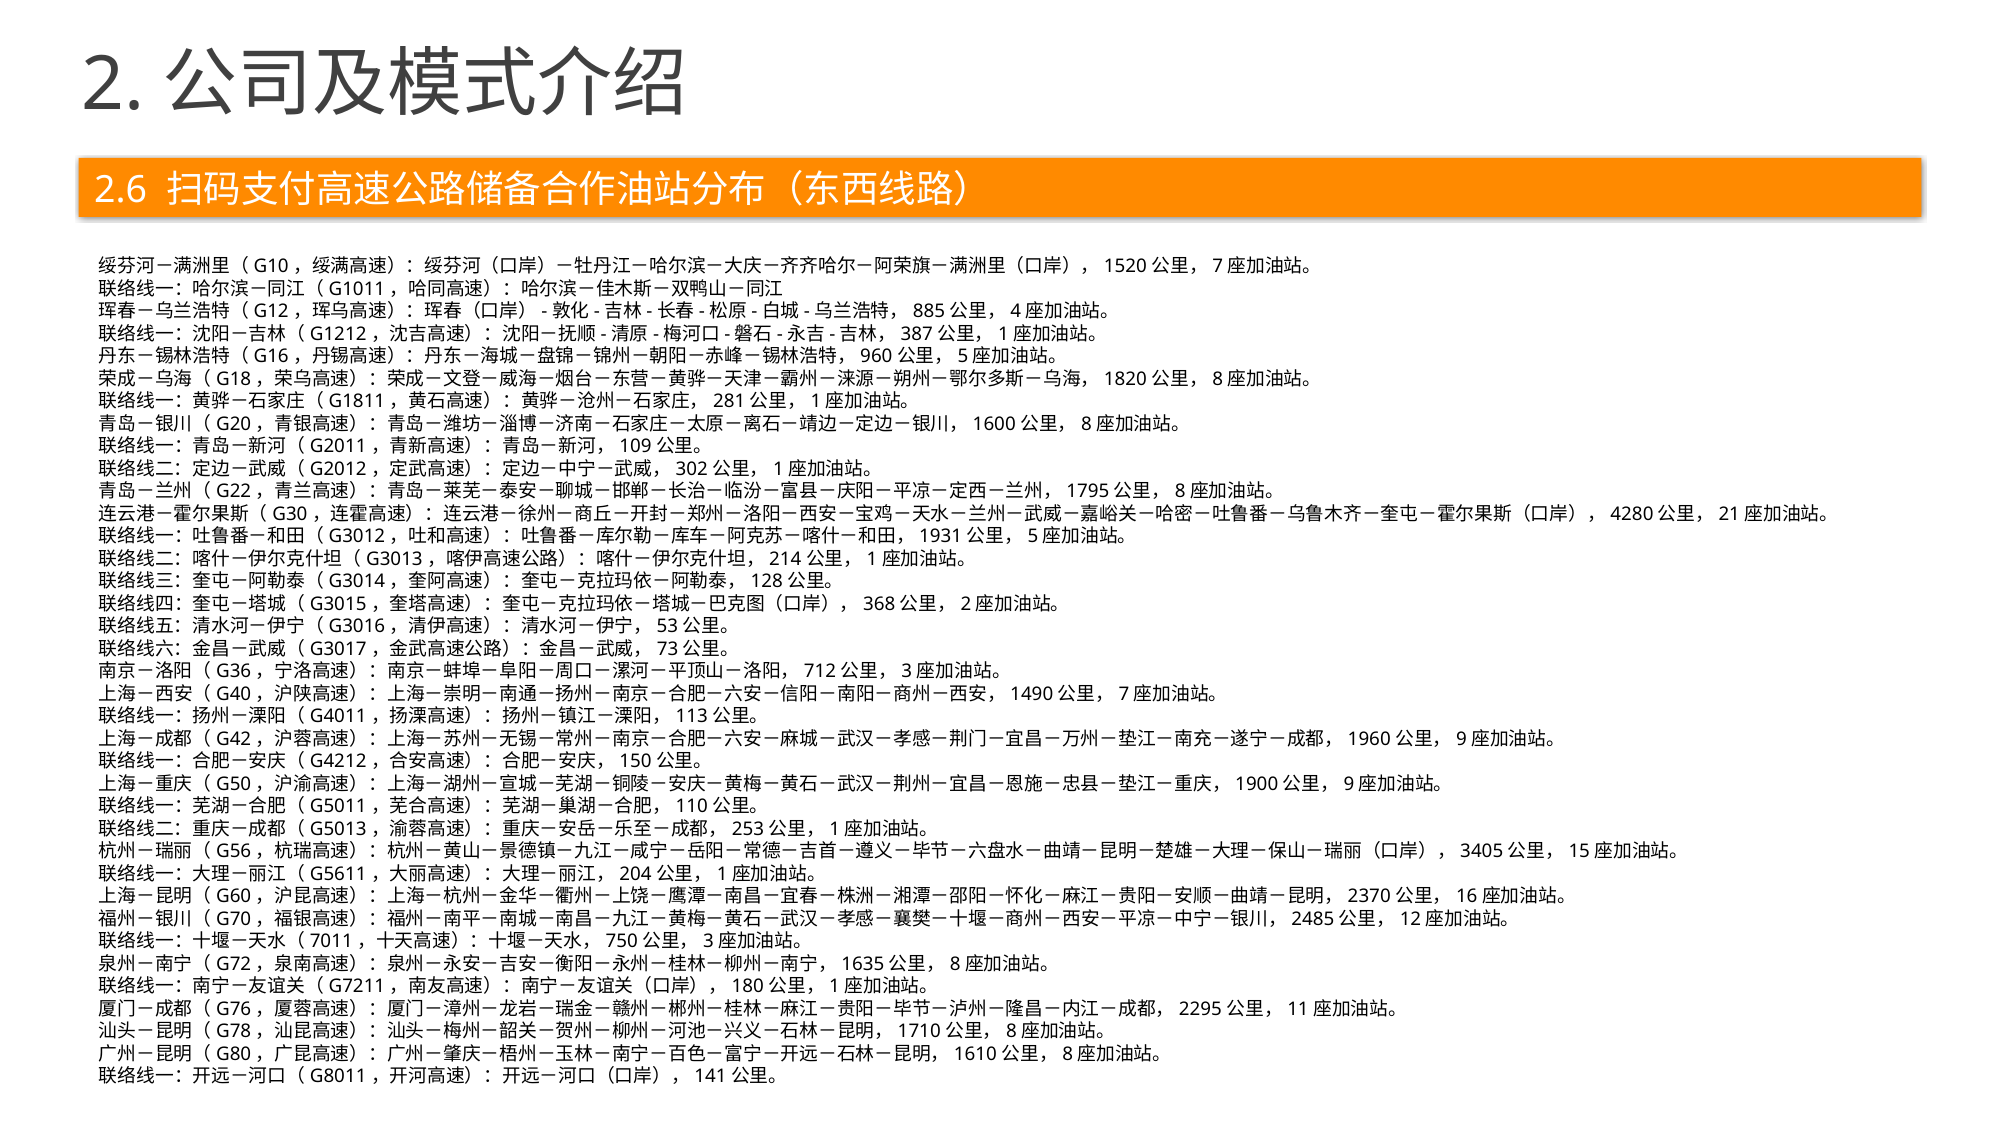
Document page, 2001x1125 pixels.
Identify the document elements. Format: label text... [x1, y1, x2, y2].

text_box 绥芬河－满洲里（G10，绥满高速）：绥芬河（口岸）－牡丹江－哈尔滨－大庆－齐齐哈尔－阿荣旗－满洲里（口岸），1520公里，7座加油站。 联络线一：哈尔滨－同江（G1011，哈同高速）：哈尔滨－佳木斯－双鸭山－同江 珲春－乌兰浩特（G12，珲乌高速）：珲春（口岸）-敦化-吉林-长春-松原-白城-乌兰浩特，885公里，4座加油站。 联络线一：沈阳－吉林（G1212，沈吉高速）：沈阳－抚顺-清原-梅河口-磐石-永吉-吉林，387公里，1座加油站。 丹东－锡林浩特（G16，丹锡高速）：丹东－海城－盘锦－锦州－朝阳－赤峰－锡林浩特，960公里，5座加油站。 荣成－乌海（G18，荣乌高速）：荣成－文登－威海－烟台－东营－黄骅－天津－霸州－涞源－朔州－鄂尔多斯－乌海，1820公里，8座加油站。 联络线一：黄骅－石家庄（G1811，黄石高速）：黄骅－沧州－石家庄，281公里，1座加油站。 青岛－银川（G20，青银高速）：青岛－潍坊－淄博－济南－石家庄－太原－离石－靖边－定边－银川，1600公里，8座加油站。 联络线一：青岛－新河（G2011，青新高速）：青岛－新河，109公里。 联络线二：定边－武威（G2012，定武高速）：定边－中宁－武威，302公里，1座加油站。 青岛－兰州（G22，青兰高速）：青岛－莱芜－泰安－聊城－邯郸－长治－临汾－富县－庆阳－平凉－定西－兰州，1795公里，8座加油站。 连云港－霍尔果斯（G30，连霍高速）：连云港－徐州－商丘－开封－郑州－洛阳－西安－宝鸡－天水－兰州－武威－嘉峪关－哈密－吐鲁番－乌鲁木齐－奎屯－霍尔果斯（口岸），4280公里，21座加油站。 联络线一：吐鲁番－和田（G3012，吐和高速）：吐鲁番－库尔勒－库车－阿克苏－喀什－和田，1931公里，5座加油站。 联络线二：喀什－伊尔克什坦（G3013，喀伊高速公路）：喀什－伊尔克什坦，214公里，1座加油站。 联络线三：奎屯－阿勒泰（G3014，奎阿高速）：奎屯－克拉玛依－阿勒泰，128公里。 联络线四：奎屯－塔城（G3015，奎塔高速）：奎屯－克拉玛依－塔城－巴克图（口岸），368公里，2座加油站。 联络线五：清水河－伊宁（G3016，清伊高速）：清水河－伊宁，53公里。 联络线六：金昌－武威（G3017，金武高速公路）：金昌－武威，73公里。 南京－洛阳（G36，宁洛高速）：南京－蚌埠－阜阳－周口－漯河－平顶山－洛阳，712公里，3座加油站。 上海－西安（G40，沪陕高速）：上海－崇明－南通－扬州－南京－合肥－六安－信阳－南阳－商州－西安，1490公里，7座加油站。 联络线一：扬州－溧阳（G4011，扬溧高速）：扬州－镇江－溧阳，113公里。 上海－成都（G42，沪蓉高速）：上海－苏州－无锡－常州－南京－合肥－六安－麻城－武汉－孝感－荆门－宜昌－万州－垫江－南充－遂宁－成都，1960公里，9座加油站。 联络线一：合肥－安庆（G4212，合安高速）：合肥－安庆，150公里。 上海－重庆（G50，沪渝高速）：上海－湖州－宣城－芜湖－铜陵－安庆－黄梅－黄石－武汉－荆州－宜昌－恩施－忠县－垫江－重庆，1900公里，9座加油站。 联络线一：芜湖－合肥（G5011，芜合高速）：芜湖－巢湖－合肥，110公里。 联络线二：重庆－成都（G5013，渝蓉高速）：重庆－安岳－乐至－成都，253公里，1座加油站。 杭州－瑞丽（G56，杭瑞高速）：杭州－黄山－景德镇－九江－咸宁－岳阳－常德－吉首－遵义－毕节－六盘水－曲靖－昆明－楚雄－大理－保山－瑞丽（口岸），3405公里，15座加油站。 联络线一：大理－丽江（G5611，大丽高速）：大理－丽江，204公里，1座加油站。 上海－昆明（G60，沪昆高速）：上海－杭州－金华－衢州－上饶－鹰潭－南昌－宜春－株洲－湘潭－邵阳－怀化－麻江－贵阳－安顺－曲靖－昆明，2370公里，16座加油站。 福州－银川（G70，福银高速）：福州－南平－南城－南昌－九江－黄梅－黄石－武汉－孝感－襄樊－十堰－商州－西安－平凉－中宁－银川，2485公里，12座加油站。 联络线一：十堰－天水（7011，十天高速）：十堰－天水，750公里，3座加油站。 泉州－南宁（G72，泉南高速）：泉州－永安－吉安－衡阳－永州－桂林－柳州－南宁，1635公里，8座加油站。 联络线一：南宁－友谊关（G7211，南友高速）：南宁－友谊关（口岸），180公里，1座加油站。 厦门－成都（G76，厦蓉高速）：厦门－漳州－龙岩－瑞金－赣州－郴州－桂林－麻江－贵阳－毕节－泸州－隆昌－内江－成都，2295公里，11座加油站。 汕头－昆明（G78，汕昆高速）：汕头－梅州－韶关－贺州－柳州－河池－兴义－石林－昆明，1710公里，8座加油站。 广州－昆明（G80，广昆高速）：广州－肇庆－梧州－玉林－南宁－百色－富宁－开远－石林－昆明，1610公里，8座加油站。 联络线一：开远－河口（G8011，开河高速）：开远－河口（口岸），141公里。 [84, 246, 1948, 1094]
text_box [78, 157, 1922, 218]
text_box 2.公司及模式介绍 [81, 51, 1922, 124]
text_box 2.6 扫码支付高速公路储备合作油站分布（东西线路） [94, 164, 1849, 210]
